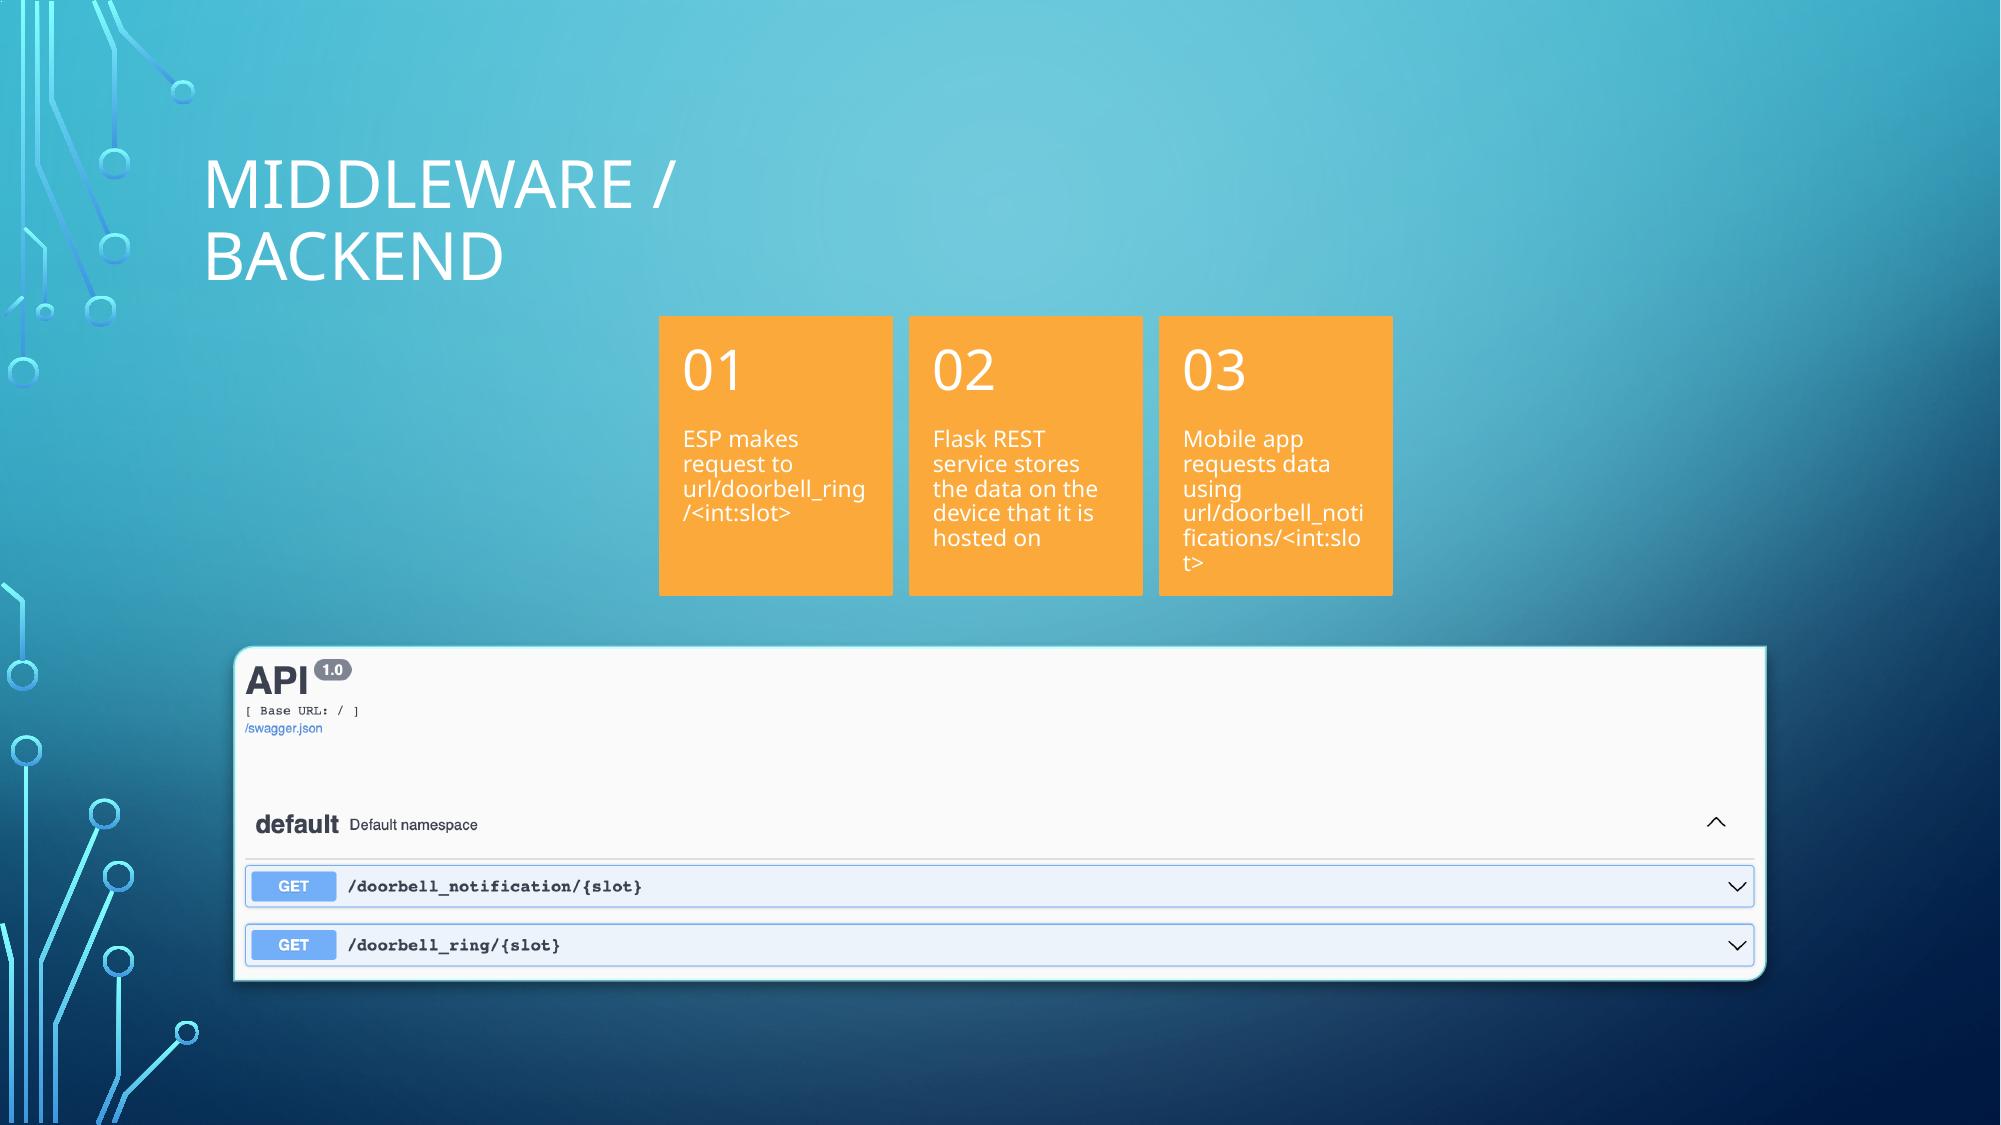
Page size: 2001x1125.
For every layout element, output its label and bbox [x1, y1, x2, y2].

picture [201, 0, 2000, 1125]
list [659, 130, 1392, 782]
text_box [0, 0, 201, 1125]
